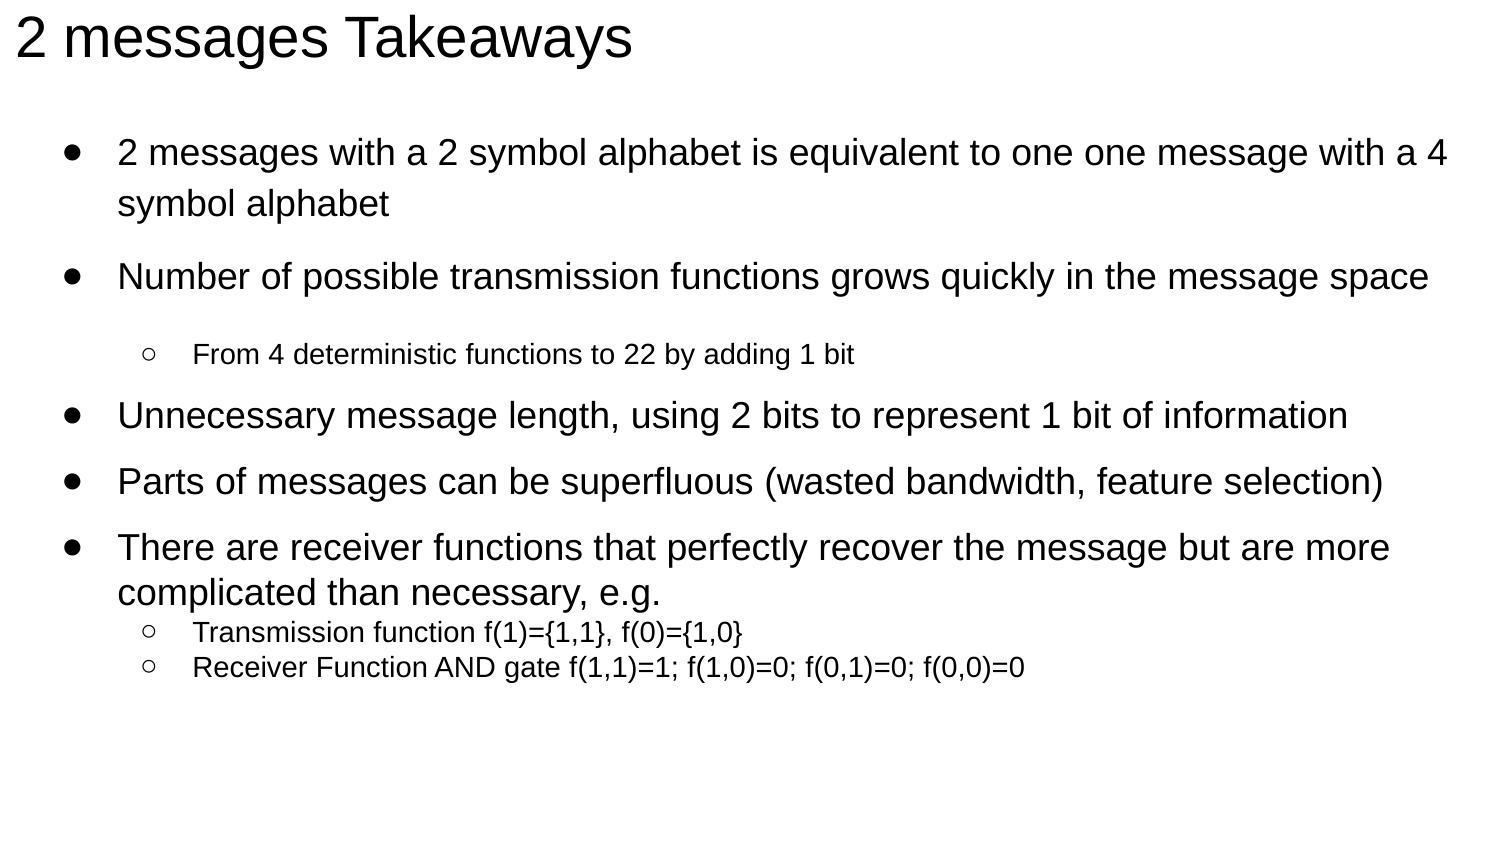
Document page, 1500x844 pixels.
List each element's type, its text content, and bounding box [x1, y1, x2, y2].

title 2 messages Takeaways [0, 0, 1398, 78]
list 2 messages with a 2 symbol alphabet is equivalent to one one message with a 4 symbol alphabet Number of possible transmission functions grows quickly in the message space From 4 deterministic functions to 22 by adding 1 bit Unnecessary message length, using 2 bits to represent 1 bit of information Parts of messages can be superfluous (wasted bandwidth, feature selection) There are receiver functions that perfectly recover the message but are more complicated than necessary, e.g. Transmission function f(1)={1,1}, f(0)={1,0} Receiver Function AND gate f(1,1)=1; f(1,0)=0; f(0,1)=0; f(0,0)=0 [27, 105, 1478, 802]
